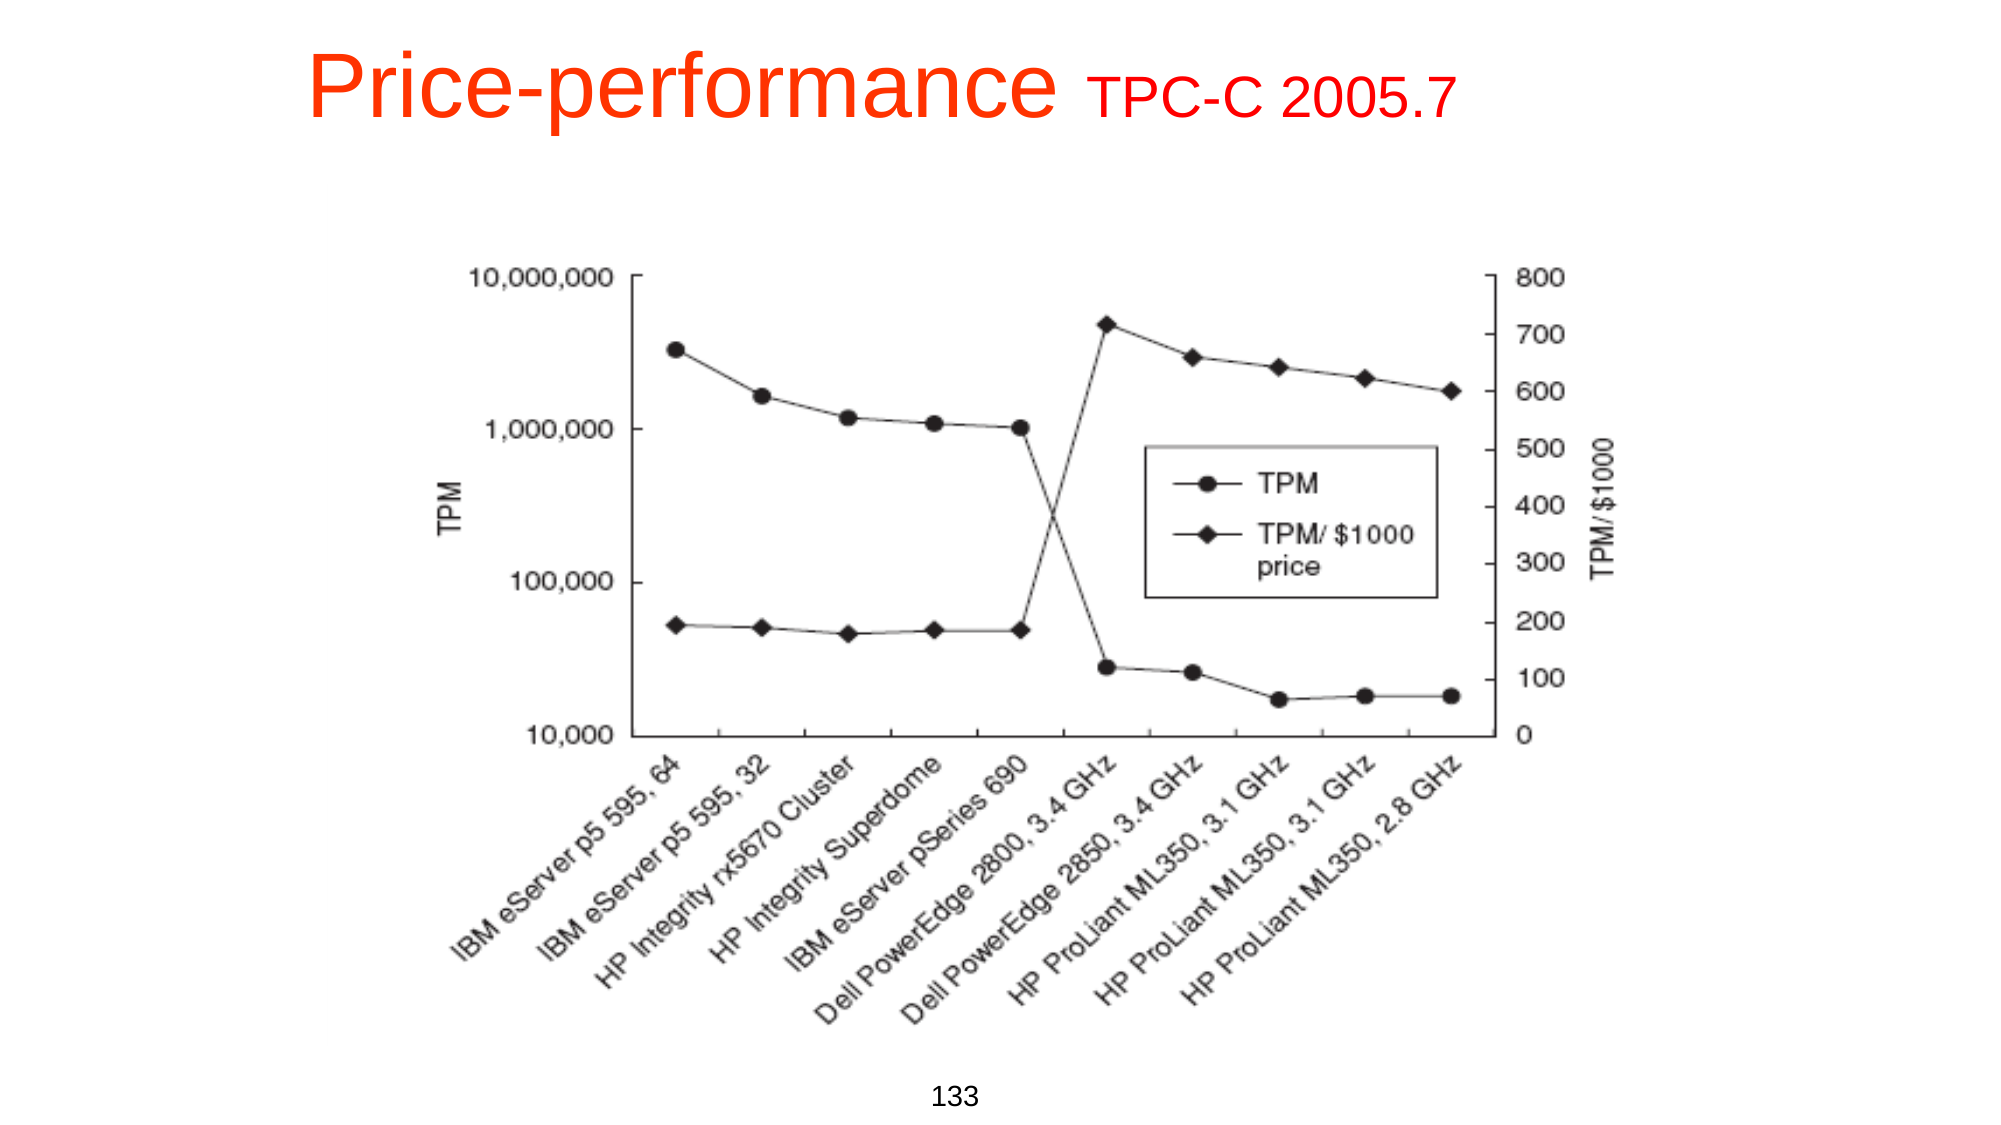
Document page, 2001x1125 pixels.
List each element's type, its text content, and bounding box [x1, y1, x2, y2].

picture [326, 184, 1698, 1046]
title Price-performance TPC-C 2005.7 [291, 0, 1946, 161]
